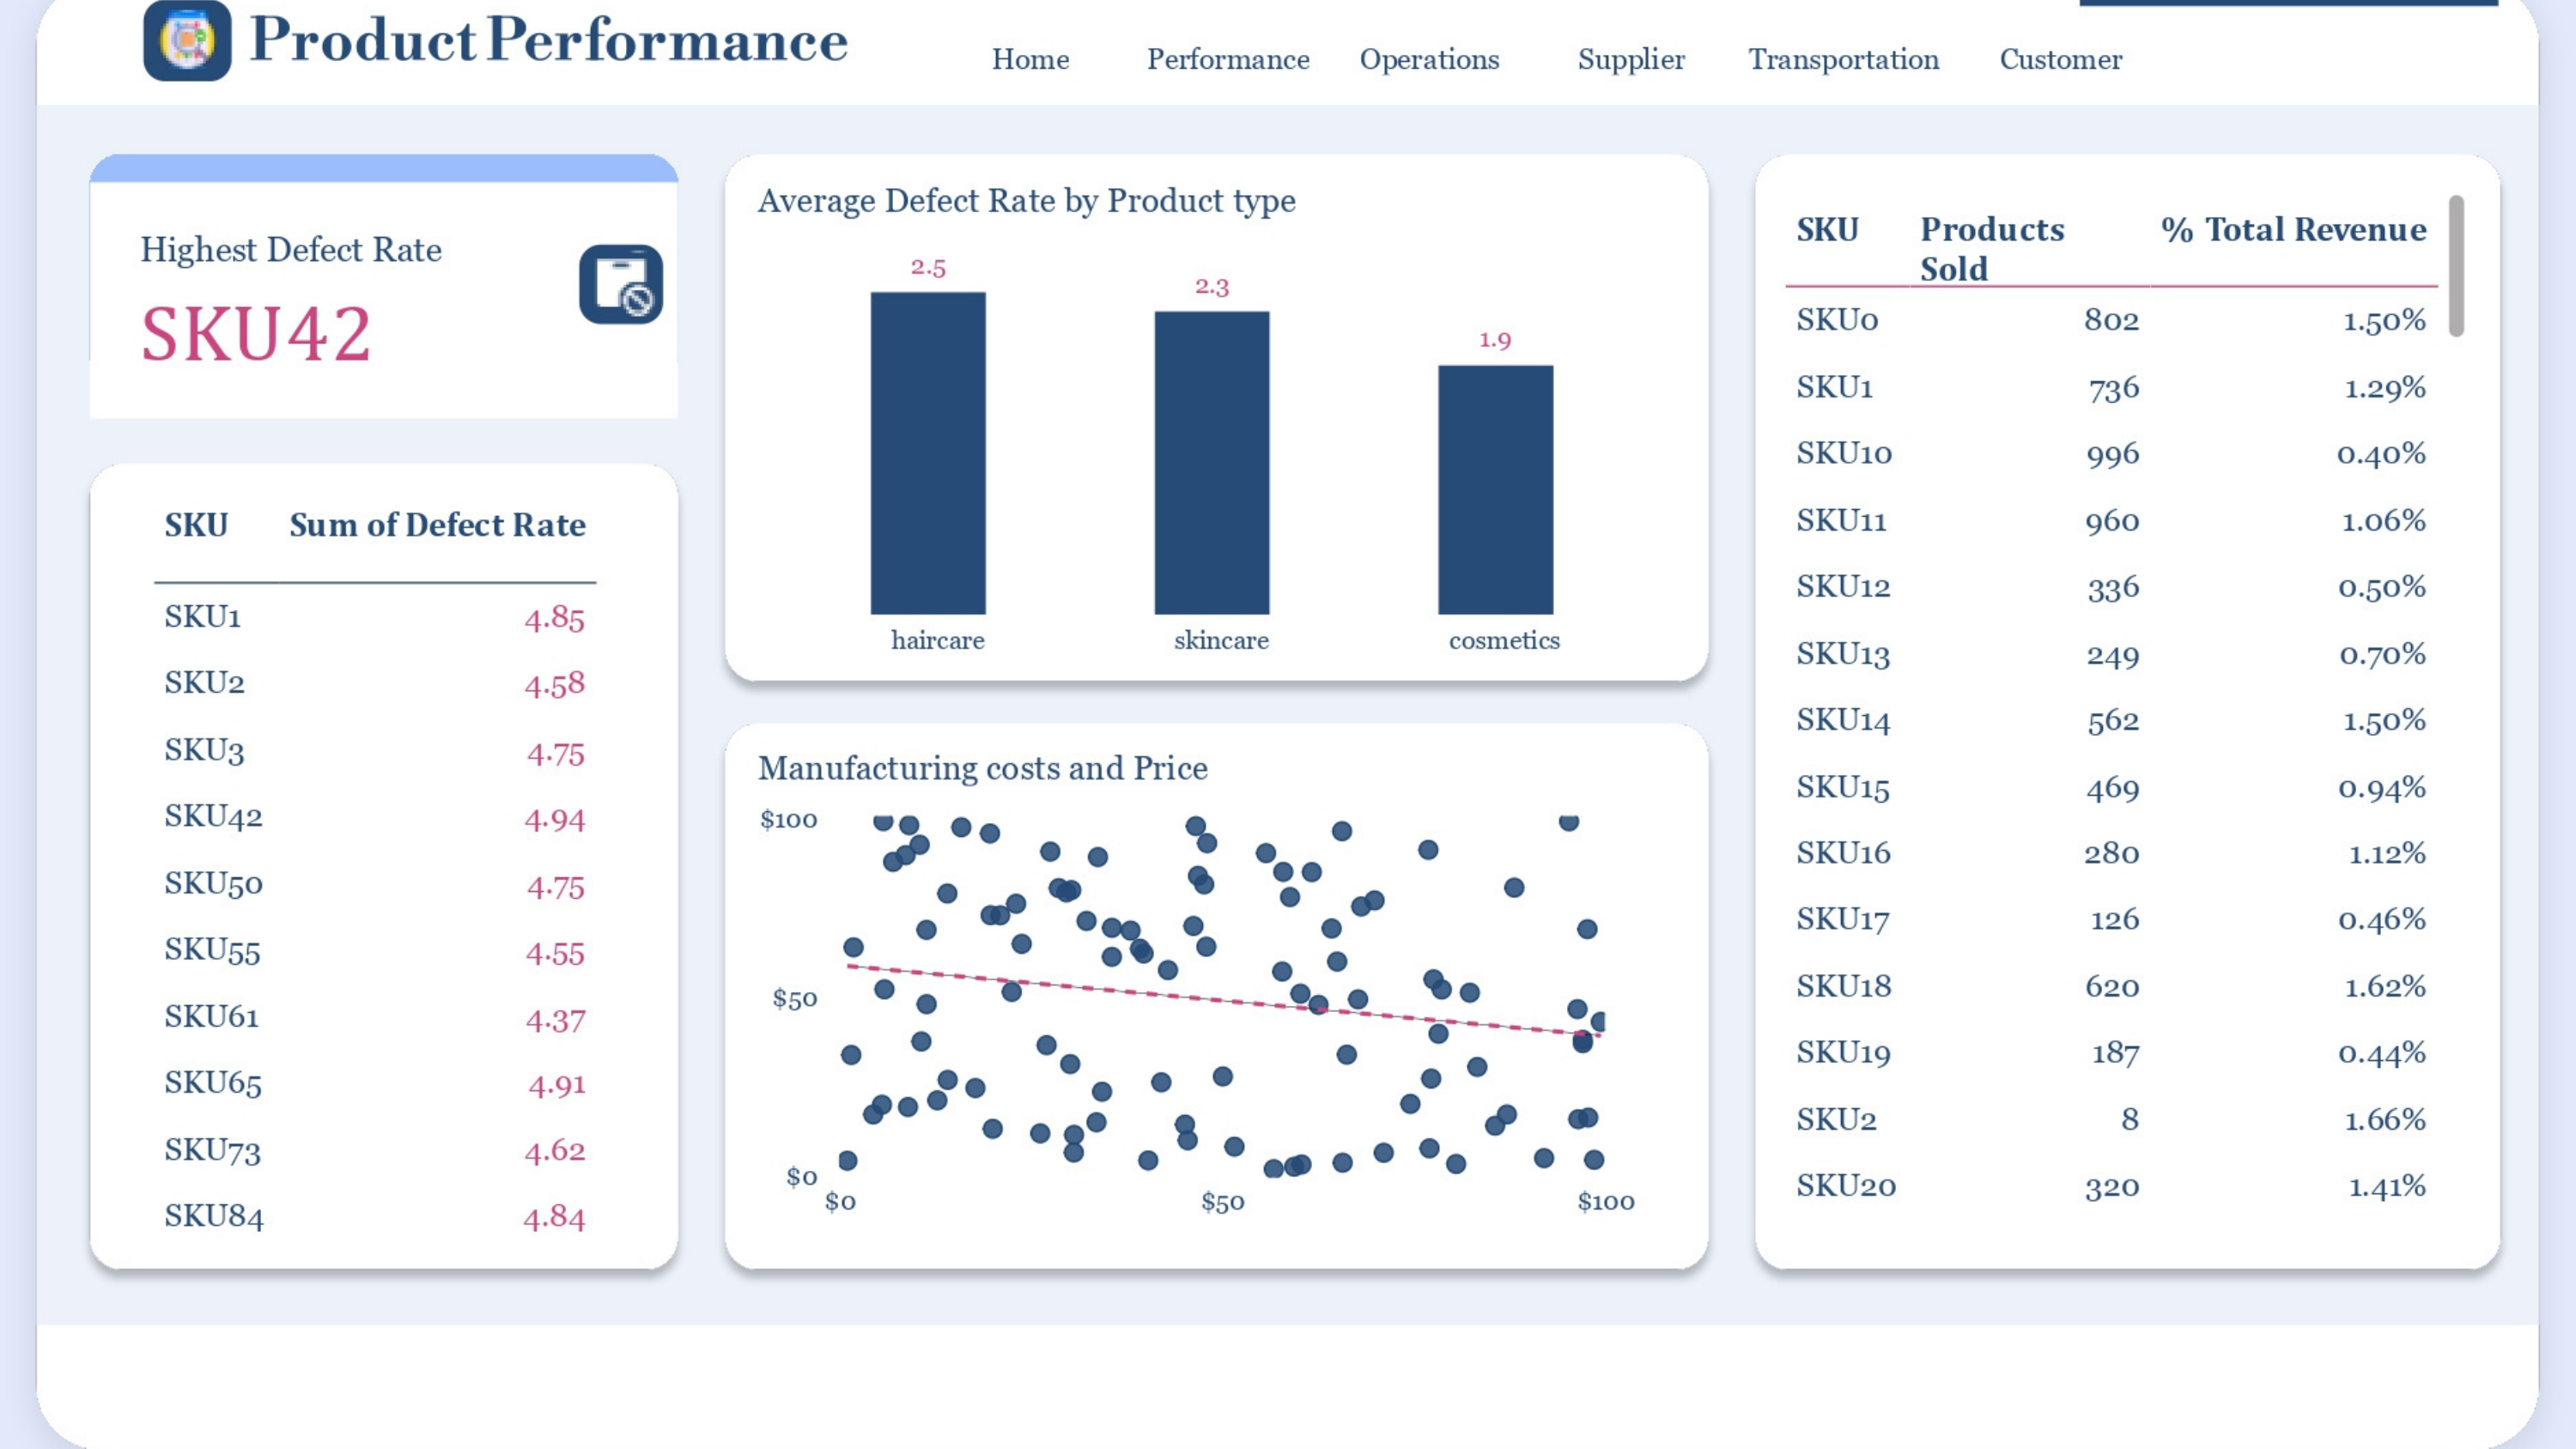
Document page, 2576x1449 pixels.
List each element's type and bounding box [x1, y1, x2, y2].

text_box [0, 0, 2576, 1449]
